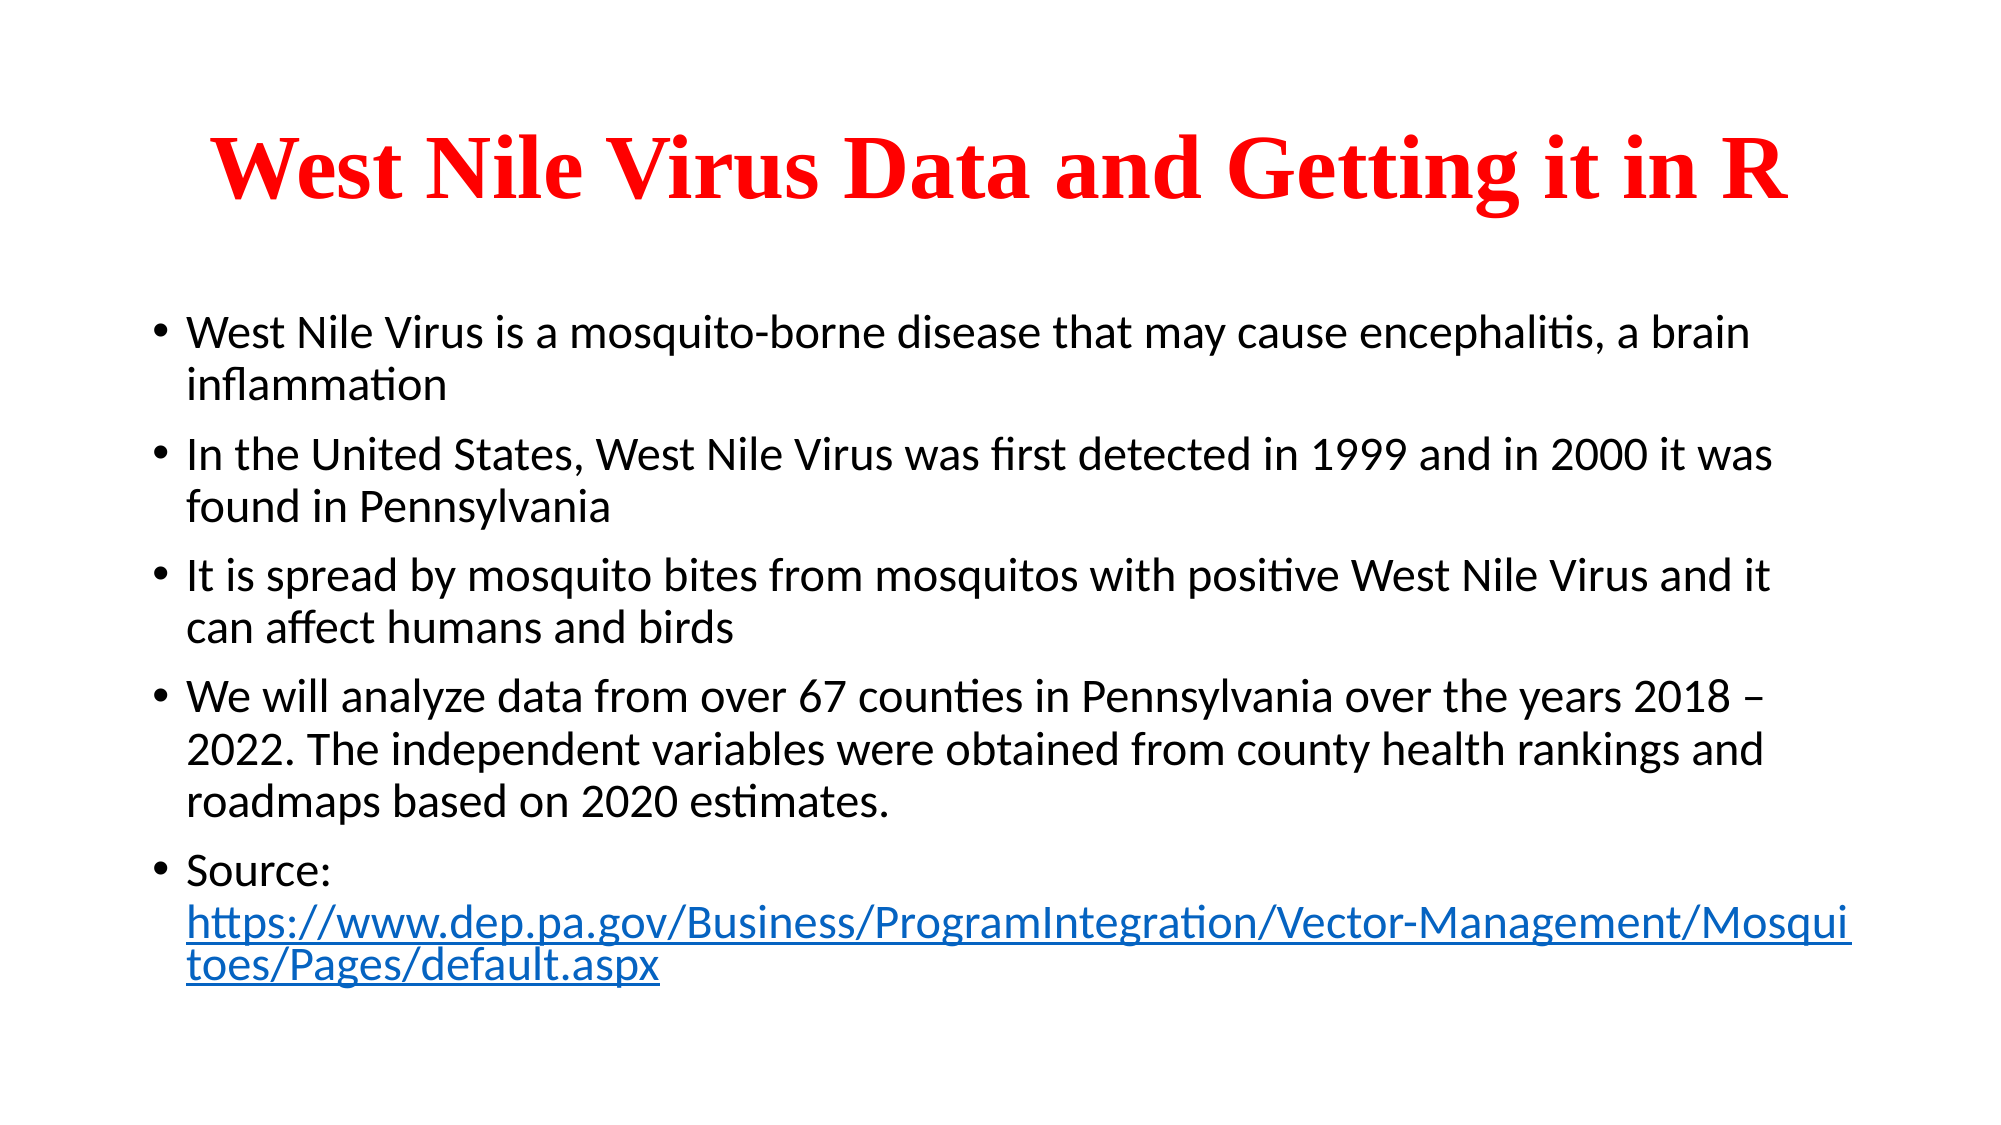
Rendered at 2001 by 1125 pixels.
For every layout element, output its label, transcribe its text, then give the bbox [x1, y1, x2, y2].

title West Nile Virus Data and Getting it in R [137, 59, 1863, 278]
list West Nile Virus is a mosquito-borne disease that may cause encephalitis, a brain inflammation In the United States, West Nile Virus was first detected in 1999 and in 2000 it was found in Pennsylvania It is spread by mosquito bites from mosquitos with positive West Nile Virus and it can affect humans and birds We will analyze data from over 67 counties in Pennsylvania over the years 2018 – 2022. The independent variables were obtained from county health rankings and roadmaps based on 2020 estimates. Source: https://www.dep.pa.gov/Business/ProgramIntegration/Vector-Management/Mosquitoes/Pages/default.aspx [137, 299, 1863, 1014]
